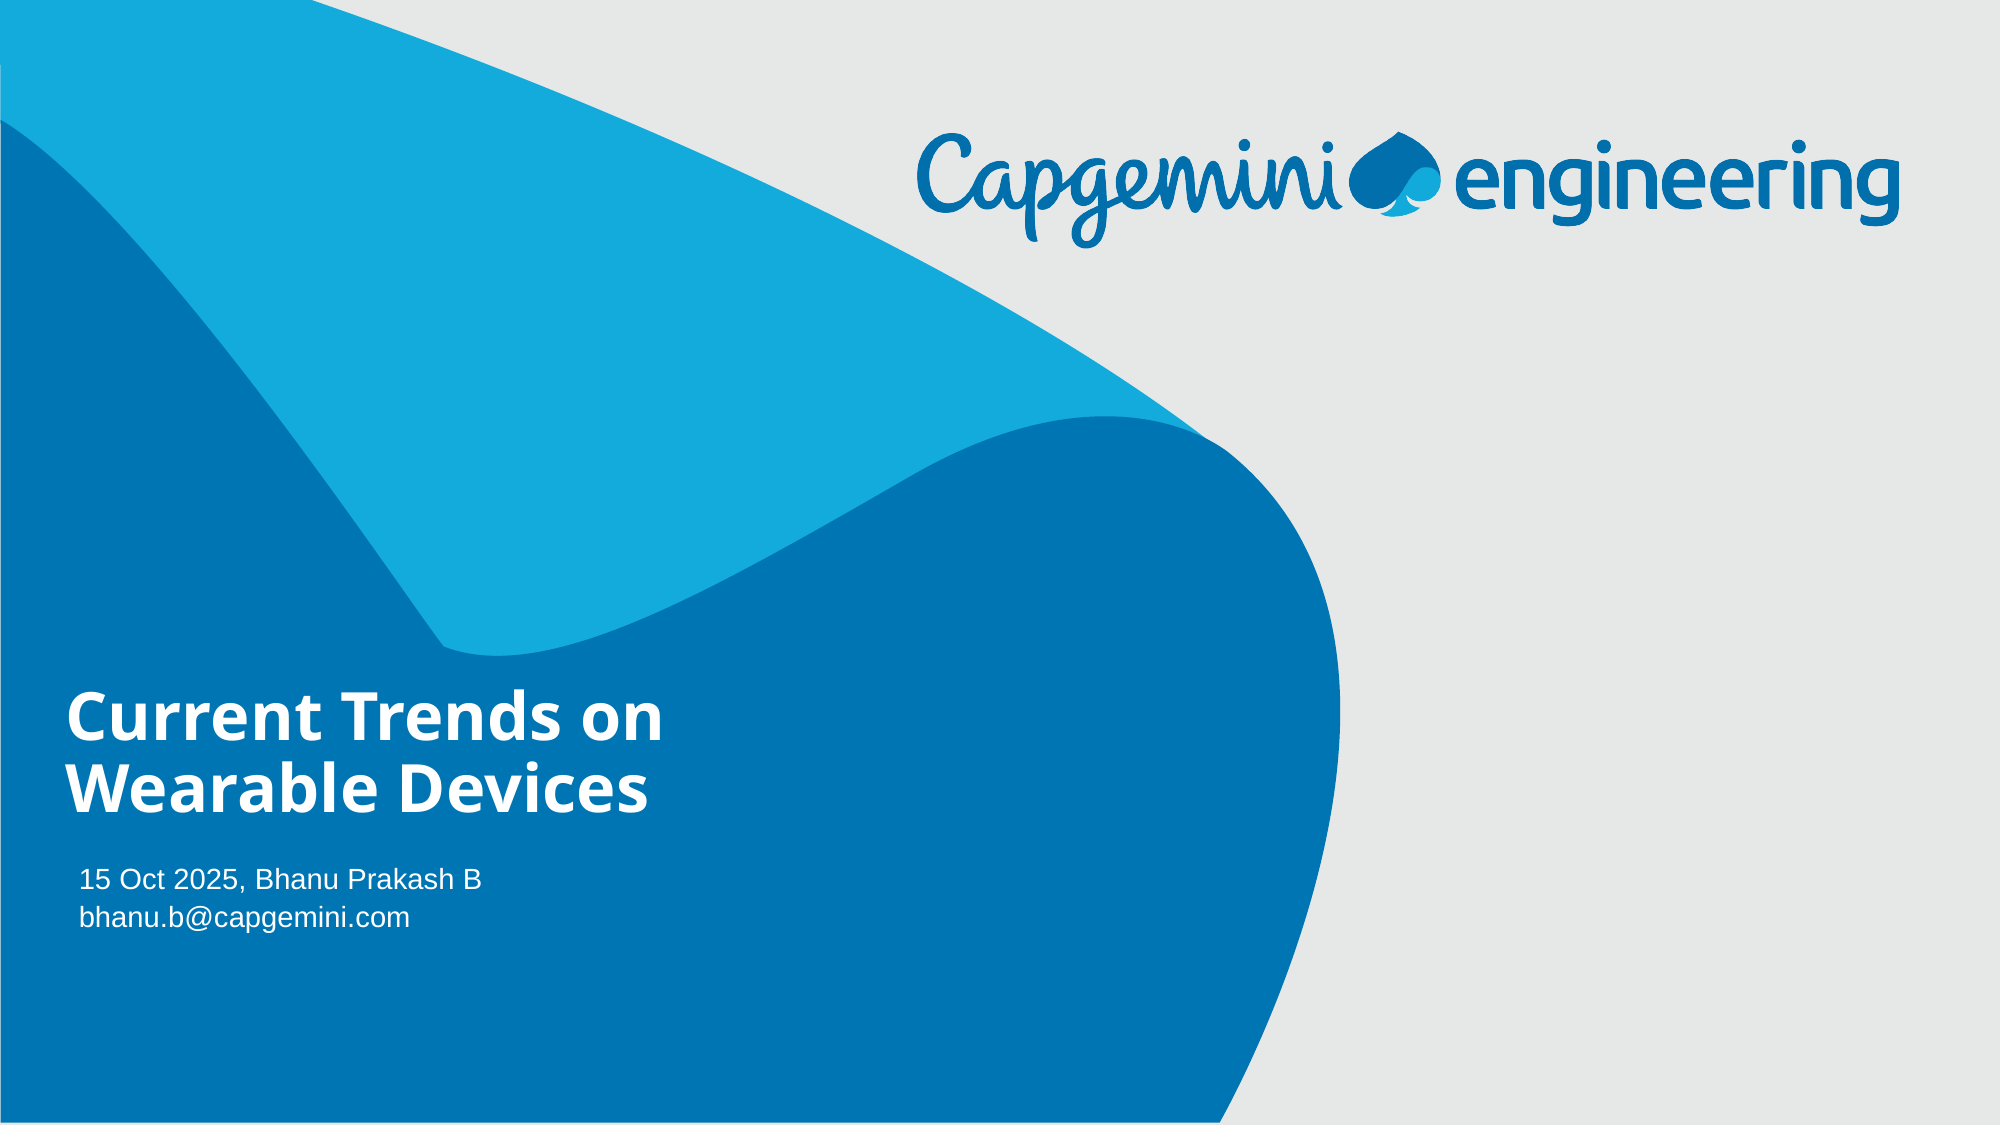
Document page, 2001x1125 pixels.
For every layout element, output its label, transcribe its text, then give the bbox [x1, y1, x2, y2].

picture [905, 118, 1910, 256]
subtitle 15 Oct 2025, Bhanu Prakash B bhanu.b@capgemini.com [78, 857, 663, 970]
list Current Trends on Wearable Devices [50, 586, 997, 924]
